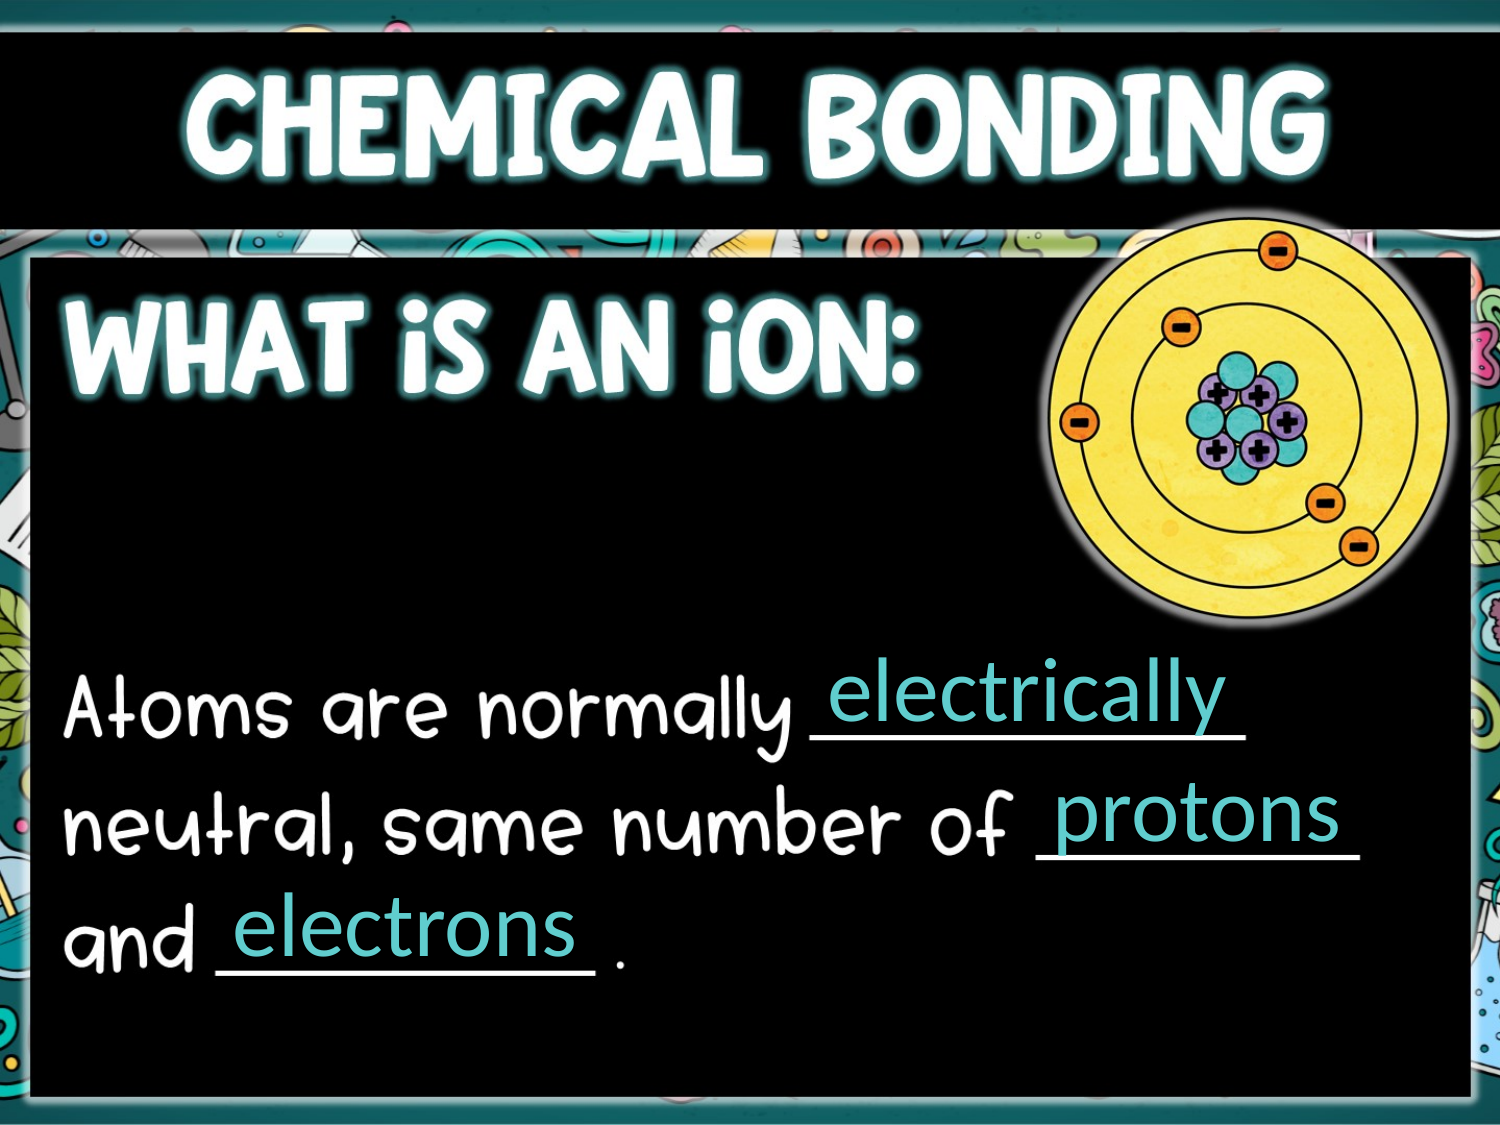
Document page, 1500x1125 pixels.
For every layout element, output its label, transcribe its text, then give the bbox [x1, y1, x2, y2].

text_box electrically [812, 622, 1243, 748]
text_box electrons [217, 857, 593, 983]
text_box protons [1037, 742, 1358, 867]
picture [0, 0, 1500, 1125]
